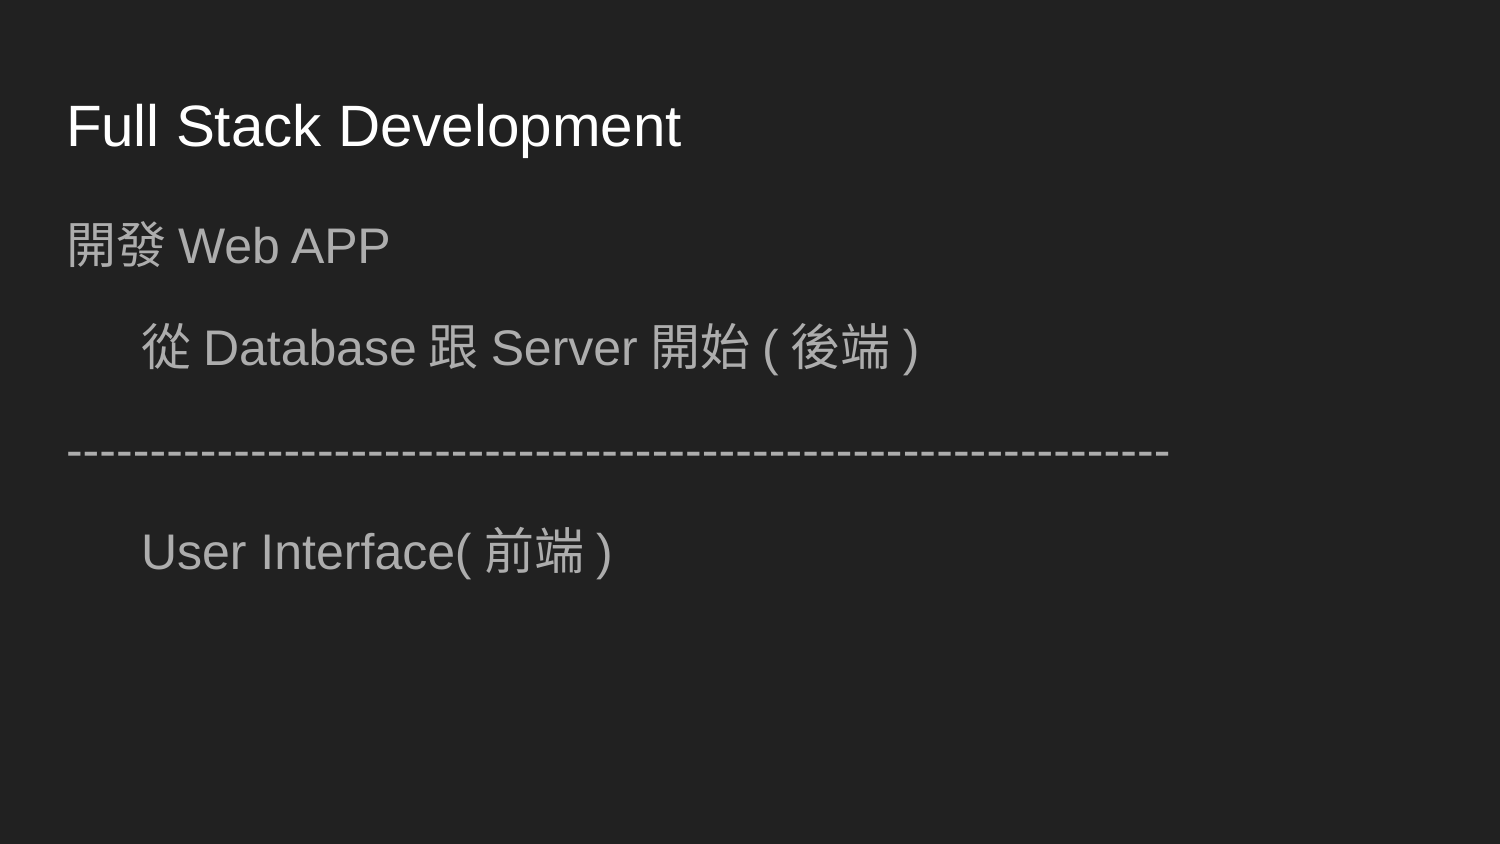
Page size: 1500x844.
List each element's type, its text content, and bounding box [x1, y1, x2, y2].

title Full Stack Development [51, 72, 1449, 167]
list 開發Web APP 從Database跟Server開始(後端) ------------------------------------------------------------------ User Interface(前端) [51, 189, 1449, 750]
